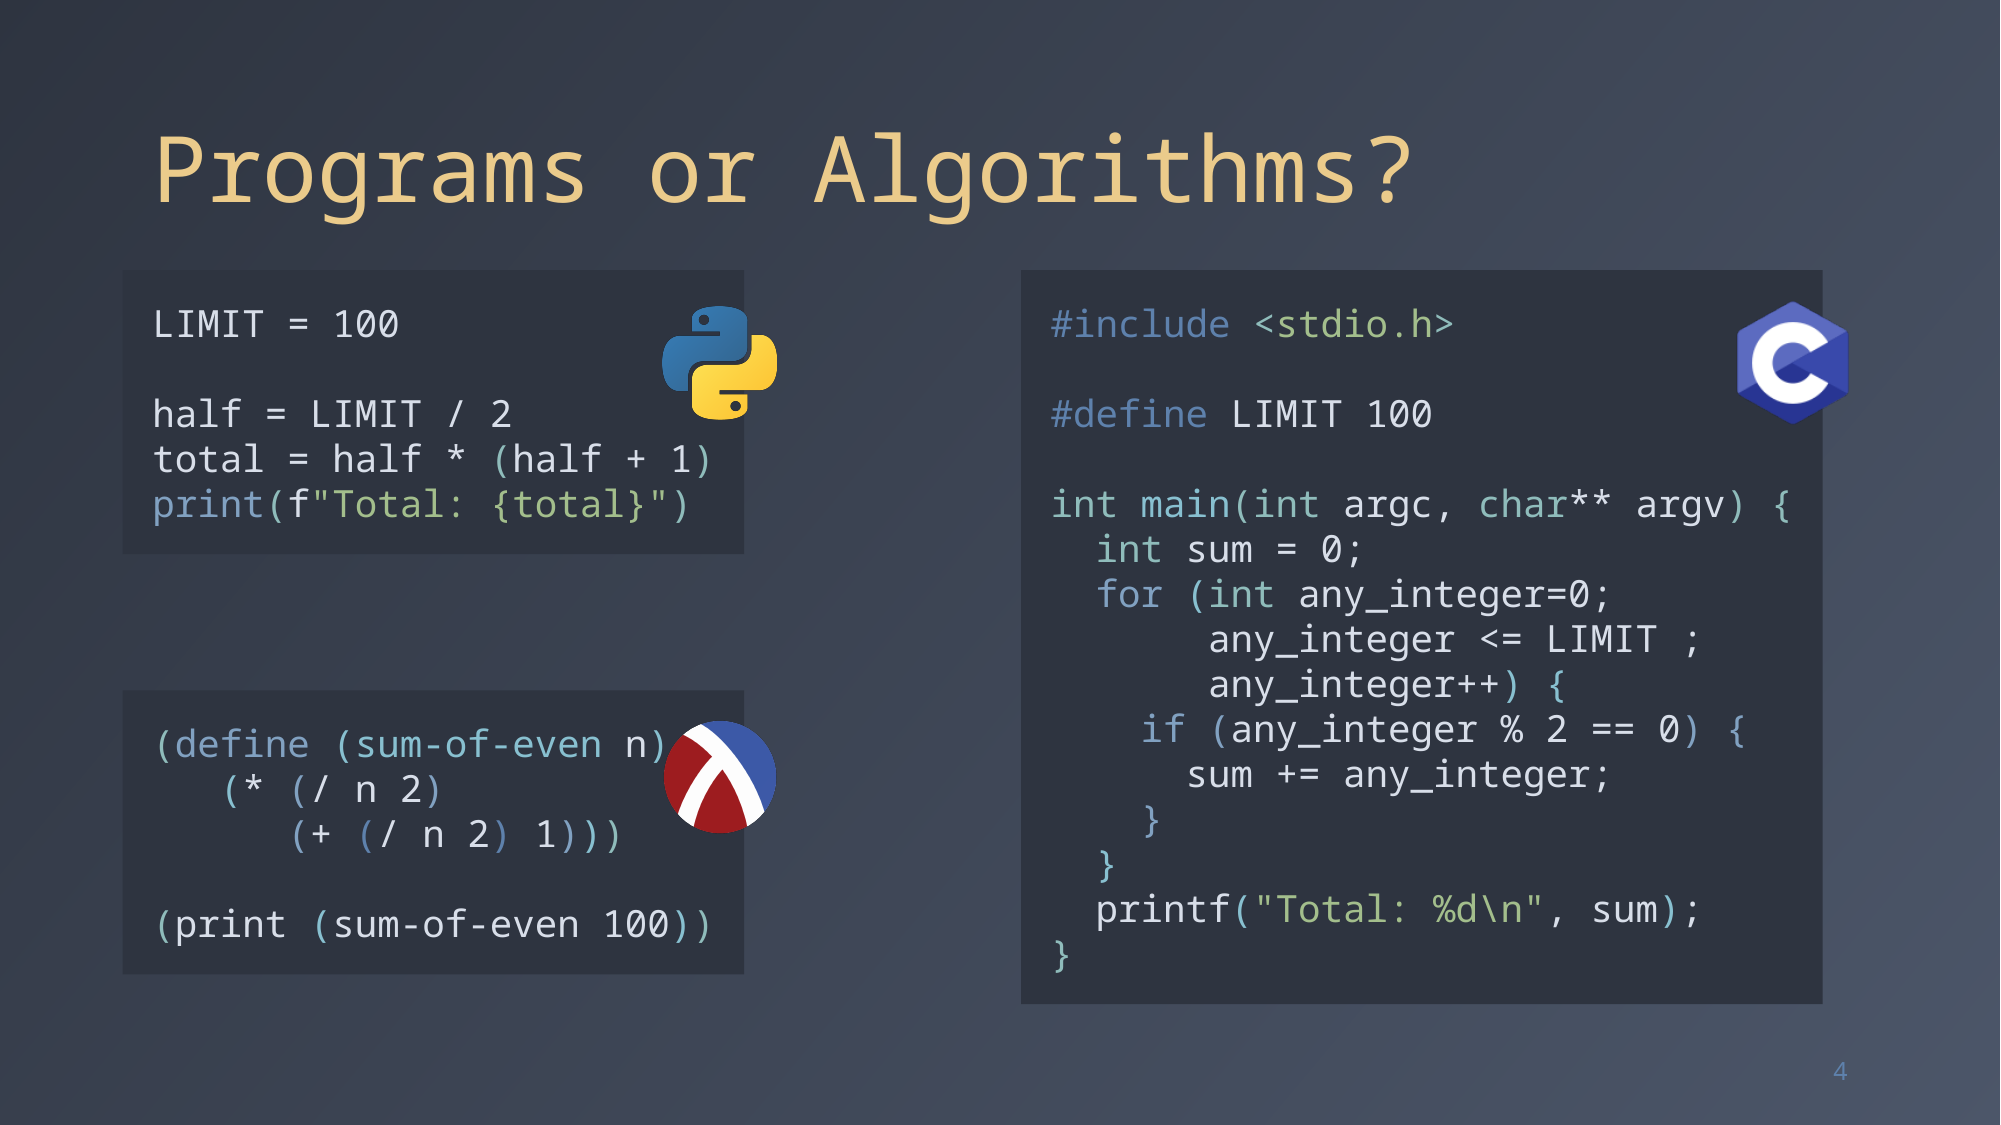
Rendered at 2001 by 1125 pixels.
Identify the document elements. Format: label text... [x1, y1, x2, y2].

title Programs or Algorithms? [137, 26, 1863, 230]
text_box #include <stdio.h> #define LIMIT 100 int main(int argc, char** argv) { int sum = 0; for (int any_integer=0; any_integer <= LIMIT ; any_integer++) { if (any_integer % 2 == 0) { sum += any_integer; } } printf("Total: %d\n", sum); } [1021, 270, 1823, 1005]
picture [1723, 293, 1863, 433]
slide_number 4 [1738, 1042, 1863, 1103]
picture [663, 720, 777, 834]
text_box LIMIT = 100 half = LIMIT / 2 total = half * (half + 1) print(f"Total: {total}") [122, 270, 745, 555]
picture [662, 306, 777, 420]
text_box (define (sum-of-even n) (* (/ n 2) (+ (/ n 2) 1))) (print (sum-of-even 100)) [122, 690, 745, 975]
